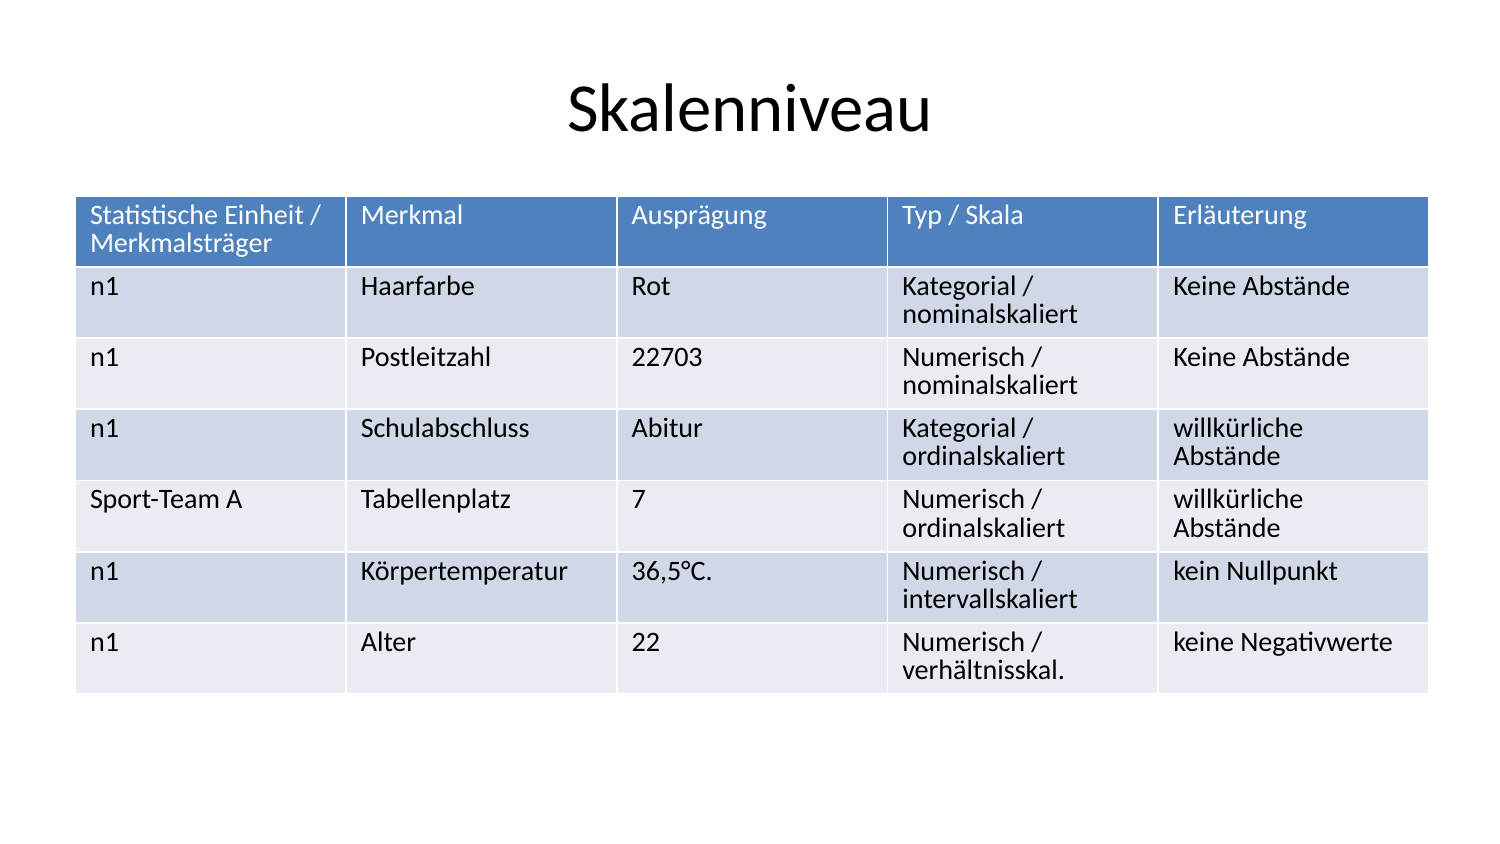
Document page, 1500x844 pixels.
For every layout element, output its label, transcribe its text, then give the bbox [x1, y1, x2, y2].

table_cell keine Negativwerte [1159, 624, 1428, 693]
table_cell 36,5°C. [618, 553, 887, 622]
table_header Merkmal [347, 197, 616, 266]
table_header Typ / Skala [888, 197, 1157, 266]
title Skalenniveau [75, 33, 1425, 175]
table_cell Rot [618, 268, 887, 337]
table_cell n1 [76, 624, 345, 693]
table_cell Tabellenplatz [347, 481, 616, 551]
table_cell Kategorial / nominalskaliert [888, 268, 1157, 337]
table_cell kein Nullpunkt [1159, 553, 1428, 622]
table_cell 22 [618, 624, 887, 693]
table_cell Numerisch / ordinalskaliert [888, 481, 1157, 551]
table_header Erläuterung [1159, 197, 1428, 266]
table_cell n1 [76, 553, 345, 622]
table_cell Numerisch / verhältnisskal. [888, 624, 1157, 693]
table_cell Körpertemperatur [347, 553, 616, 622]
table_cell 22703 [618, 339, 887, 408]
table_cell Sport-Team A [76, 481, 345, 551]
table_header Statistische Einheit / Merkmalsträger [76, 197, 345, 266]
table_cell 7 [618, 481, 887, 551]
table_cell Numerisch / nominalskaliert [888, 339, 1157, 408]
table_cell willkürliche Abstände [1159, 410, 1428, 480]
table_cell n1 [76, 410, 345, 480]
table_header Ausprägung [618, 197, 887, 266]
table_cell Abitur [618, 410, 887, 480]
table_cell n1 [76, 268, 345, 337]
table_cell Numerisch / intervallskaliert [888, 553, 1157, 622]
table_cell Kategorial / ordinalskaliert [888, 410, 1157, 480]
table_cell willkürliche Abstände [1159, 481, 1428, 551]
table_cell Alter [347, 624, 616, 693]
table_cell Keine Abstände [1159, 268, 1428, 337]
table_cell Schulabschluss [347, 410, 616, 480]
table_cell Keine Abstände [1159, 339, 1428, 408]
table_cell Haarfarbe [347, 268, 616, 337]
table_cell n1 [76, 339, 345, 408]
table_cell Postleitzahl [347, 339, 616, 408]
